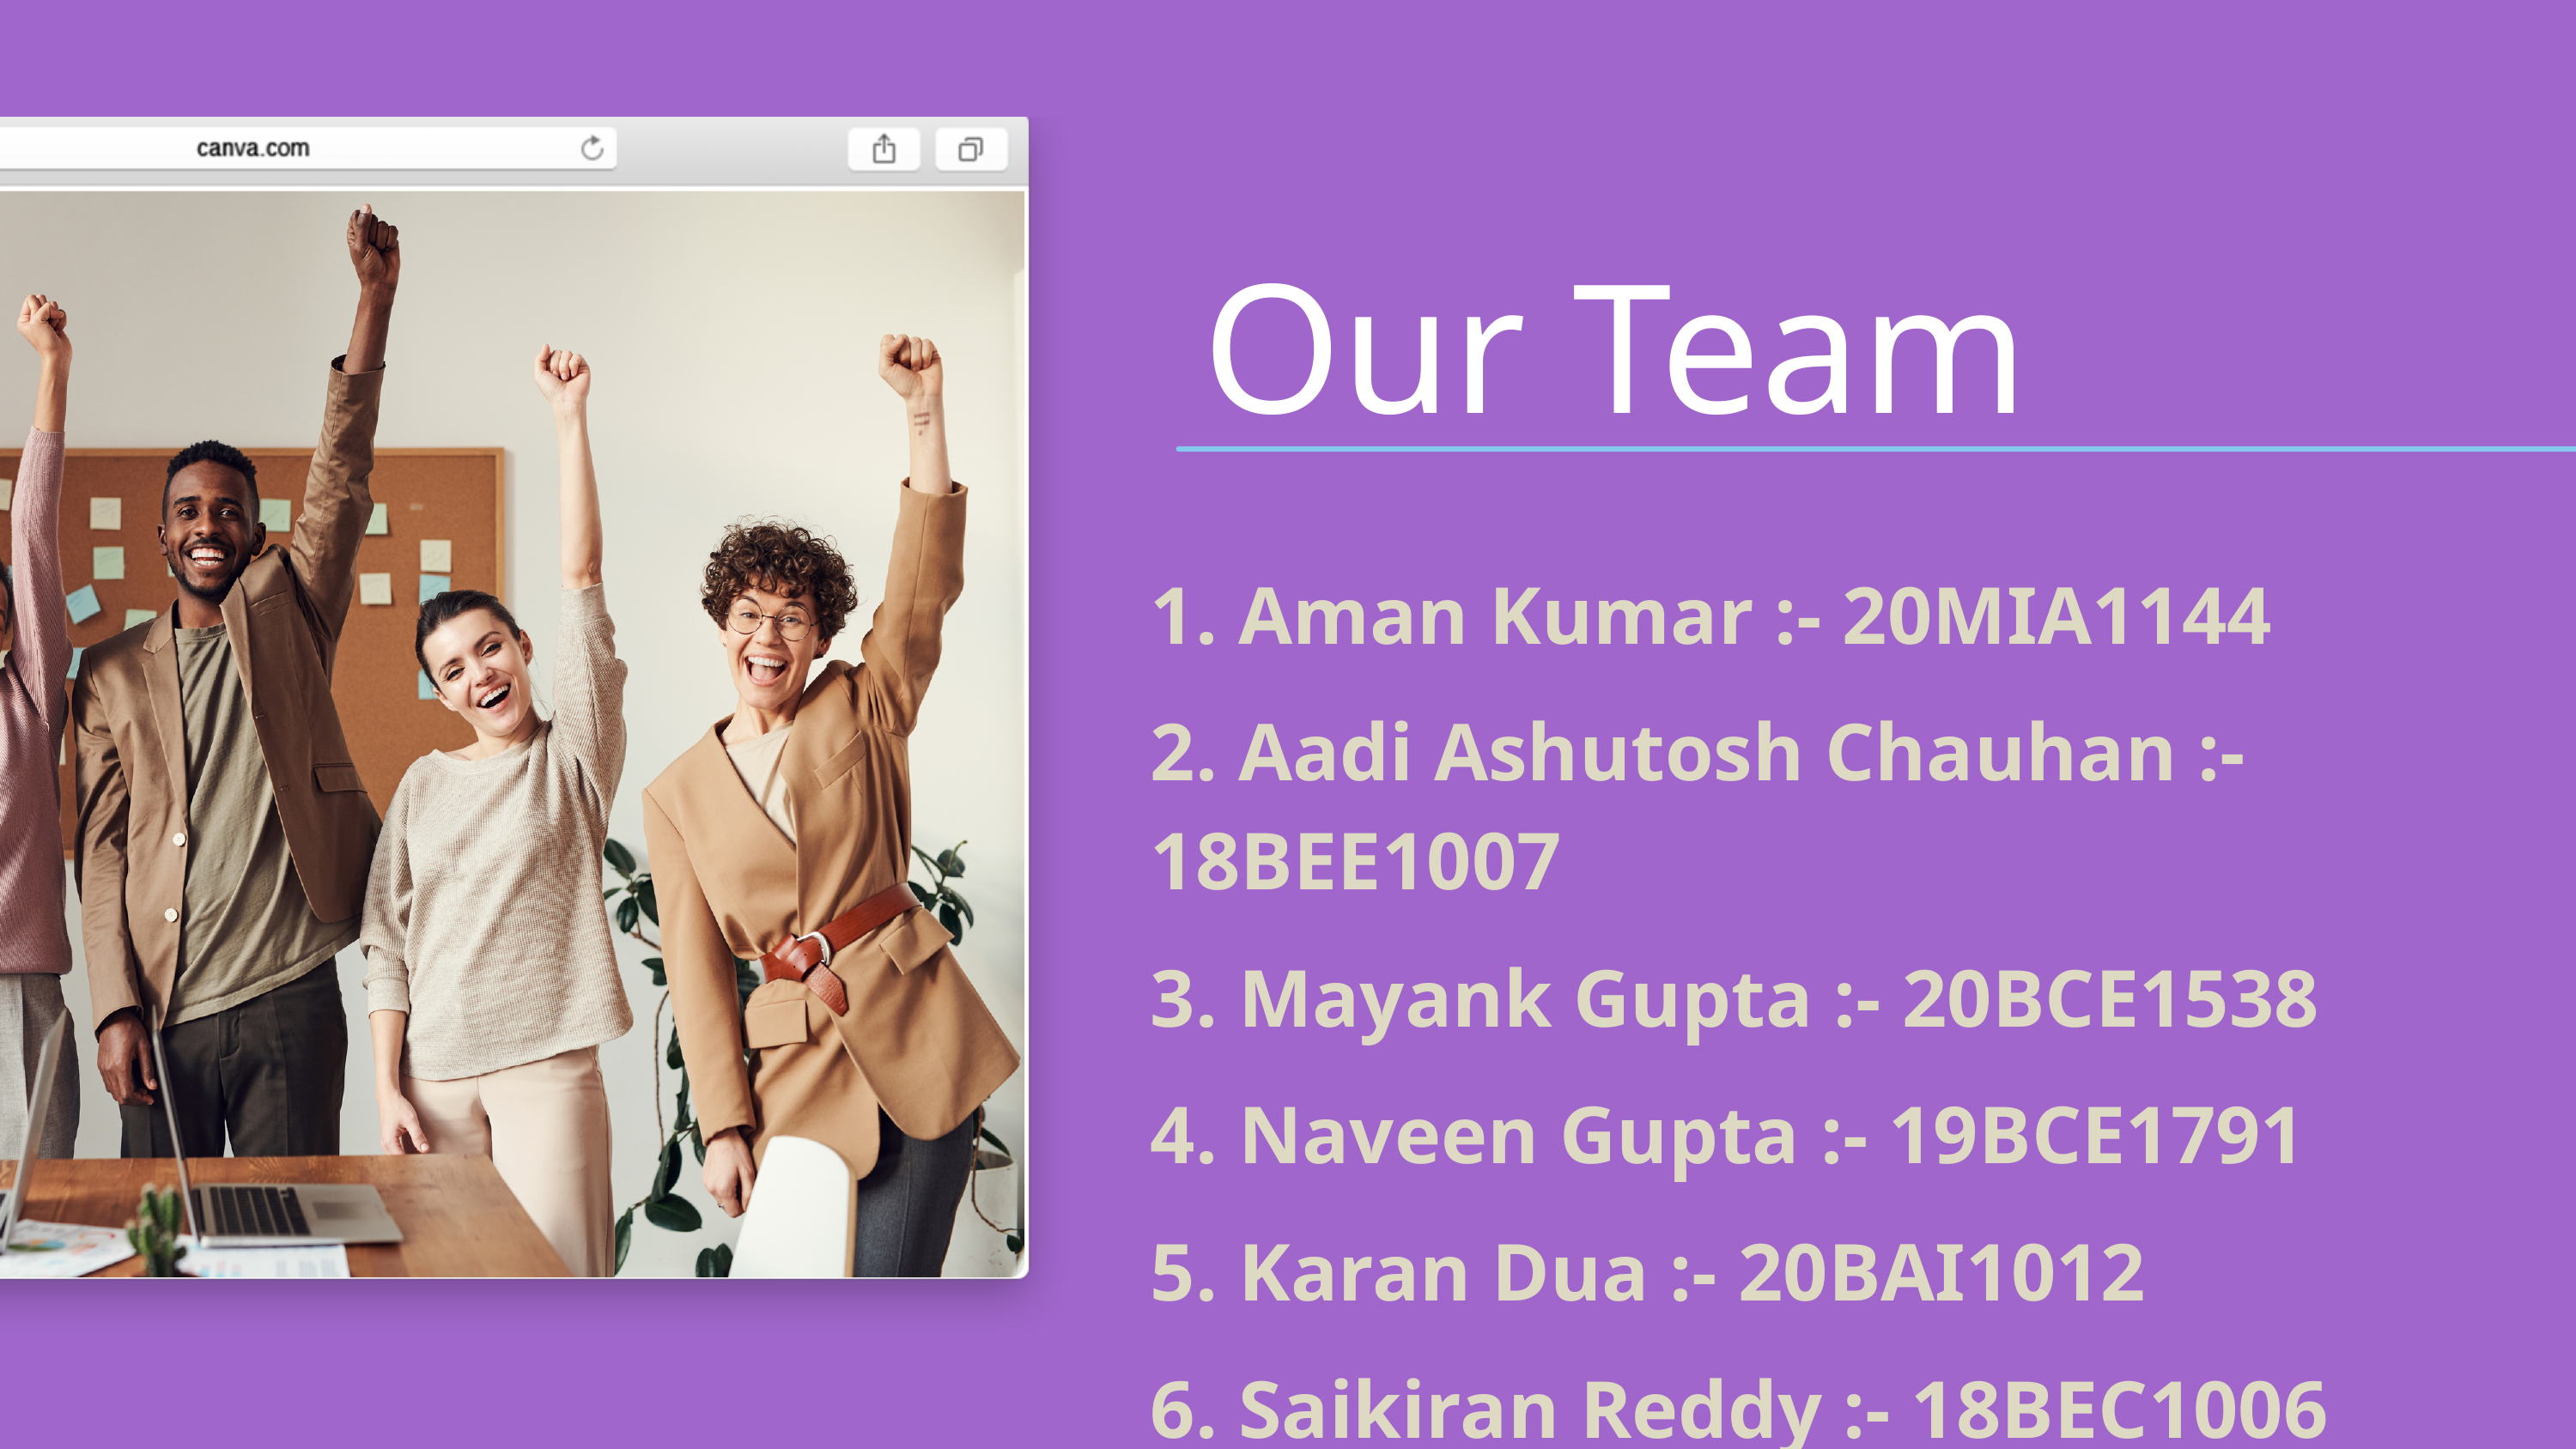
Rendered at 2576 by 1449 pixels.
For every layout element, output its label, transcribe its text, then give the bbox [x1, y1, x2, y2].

text_box 1. Aman Kumar :- 20MIA1144 2. Aadi Ashutosh Chauhan :- 18BEE1007 3. Mayank Gupta :- 20BCE1538 4. Naveen Gupta :- 19BCE1791 5. Karan Dua :- 20BAI1012 6. Saikiran Reddy :- 18BEC1006 [1138, 544, 2576, 1449]
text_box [0, 117, 1071, 1331]
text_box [1178, 252, 2576, 452]
